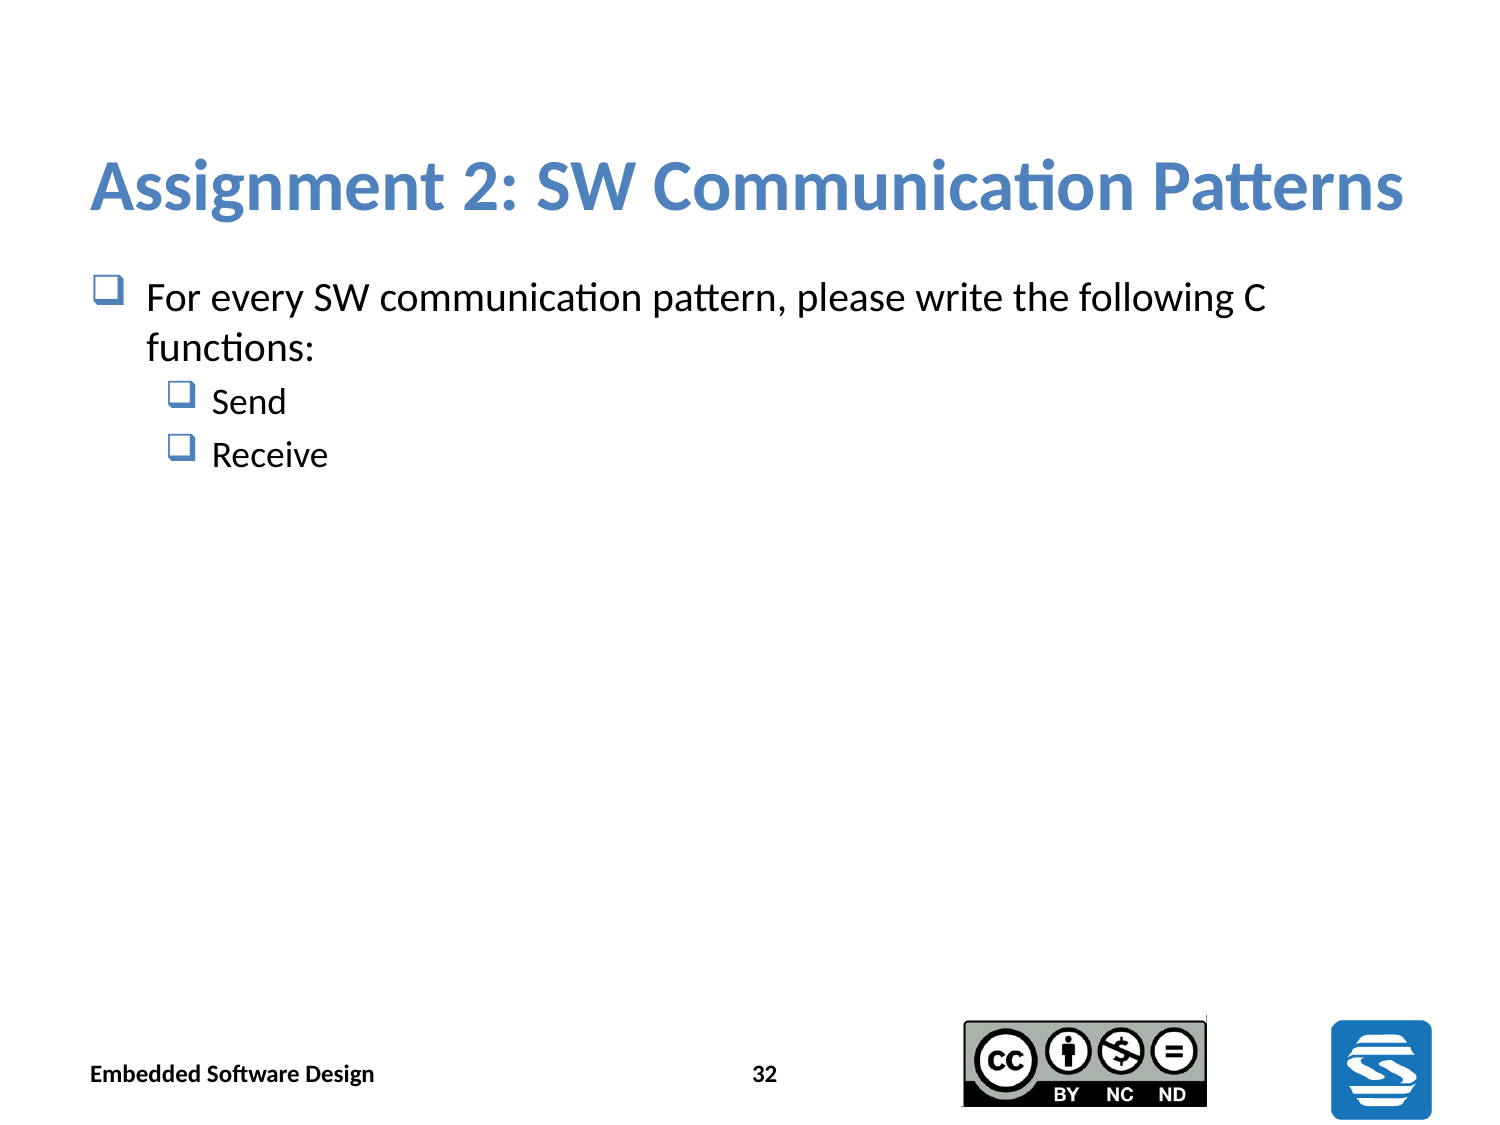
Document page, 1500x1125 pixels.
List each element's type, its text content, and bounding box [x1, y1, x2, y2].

slide_number 32 [676, 1042, 854, 1103]
title Assignment 2: SW Communication Patterns [75, 45, 1425, 233]
picture [1331, 1020, 1432, 1120]
picture [961, 1015, 1207, 1107]
list For every SW communication pattern, please write the following C functions: Send Receive [75, 262, 1425, 1005]
footer Embedded Software Design [75, 1042, 607, 1103]
